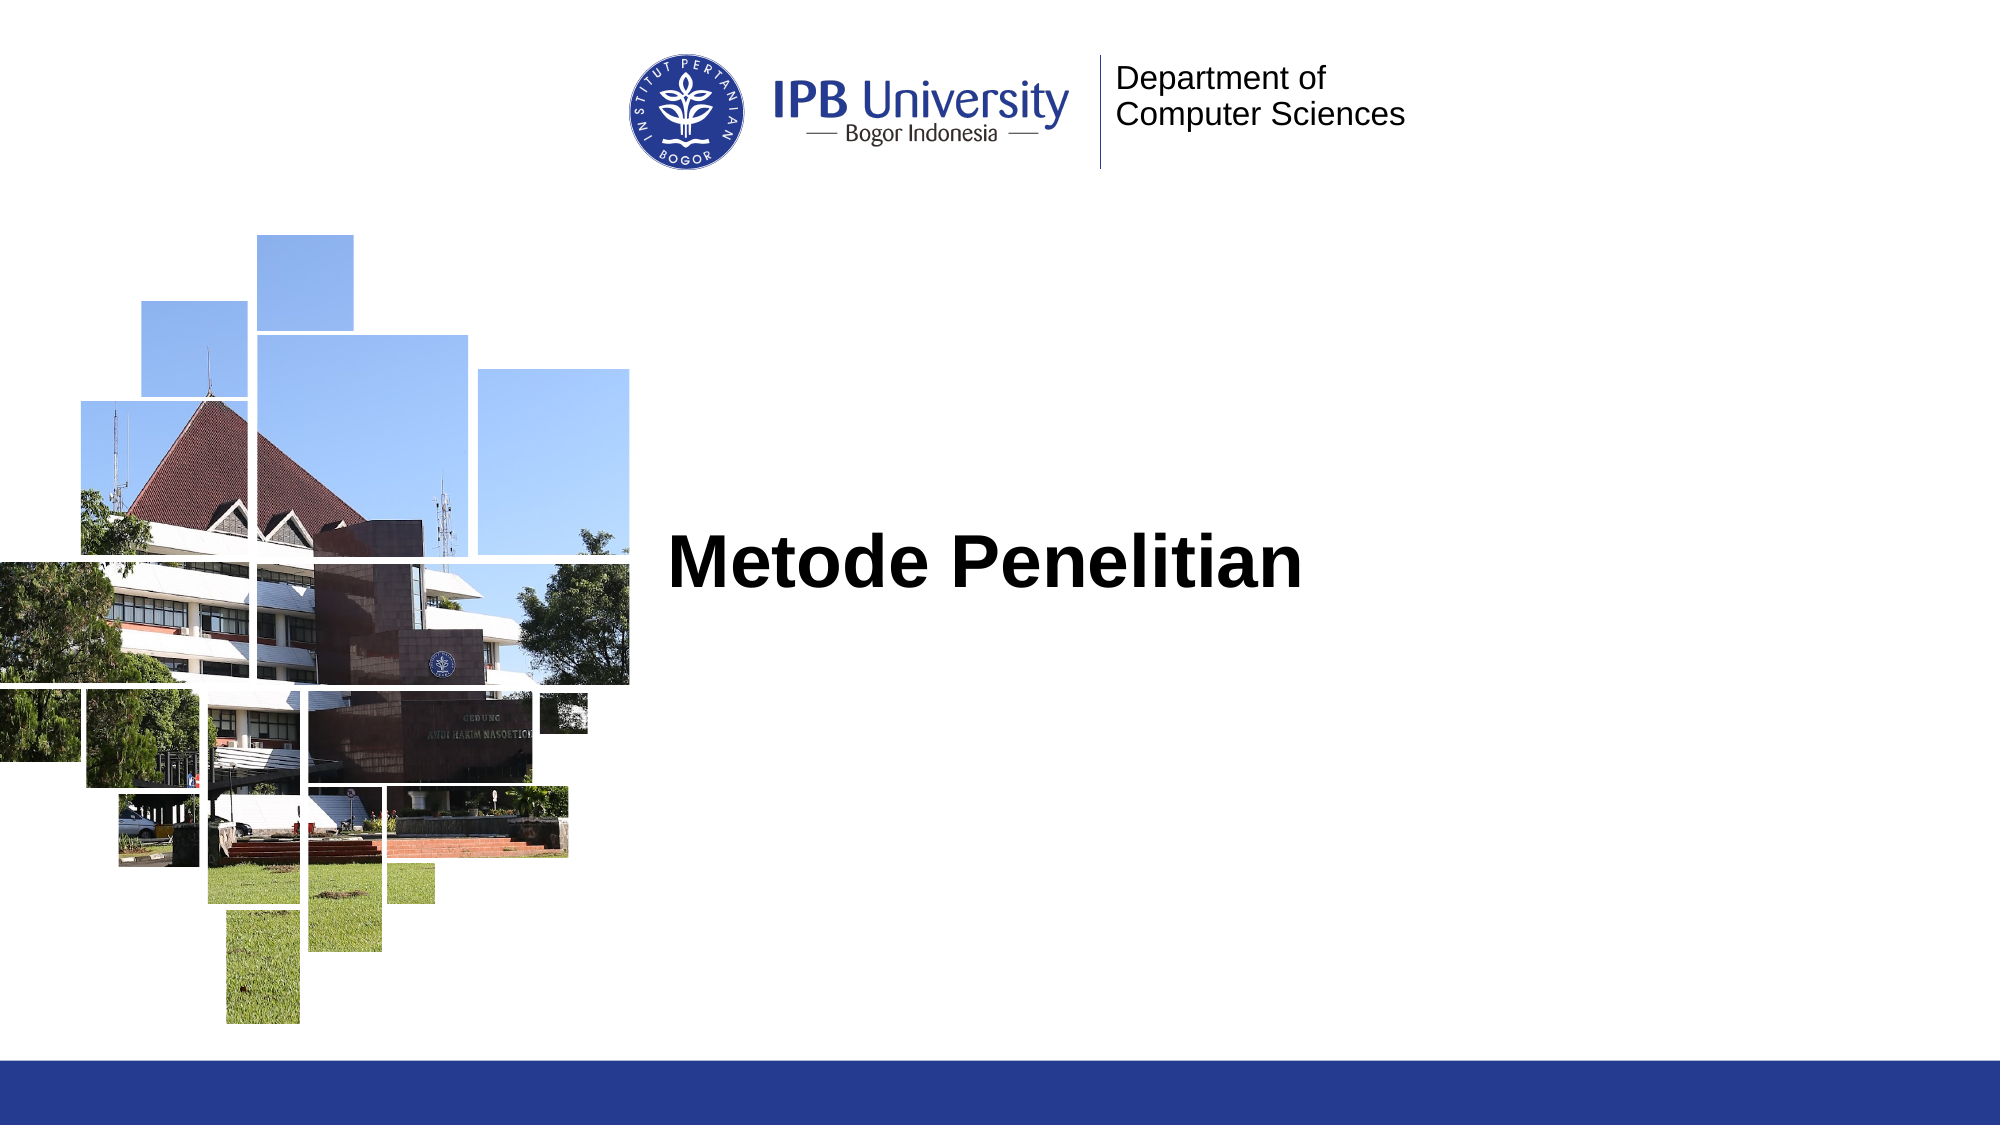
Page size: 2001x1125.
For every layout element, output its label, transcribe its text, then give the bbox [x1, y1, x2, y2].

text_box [0, 235, 630, 1024]
text_box [0, 1060, 2000, 1125]
text_box Department of Computer Sciences [1100, 53, 1722, 170]
picture [629, 54, 1069, 170]
title Metode Penelitian [652, 408, 1753, 611]
